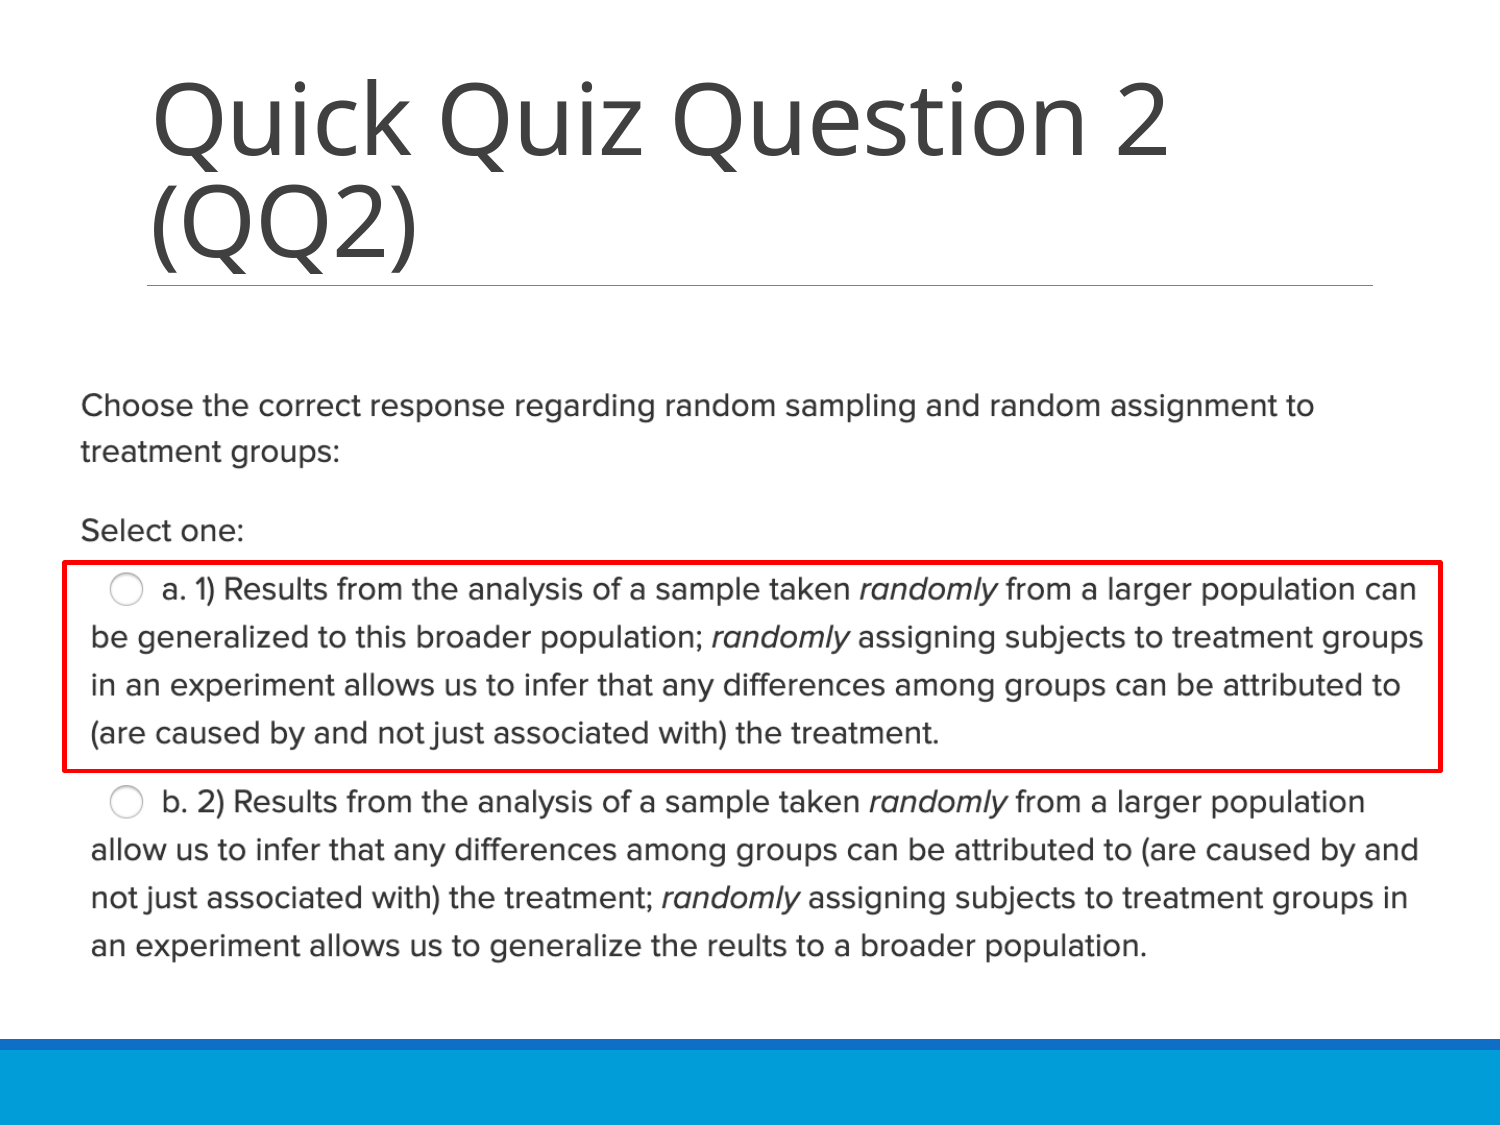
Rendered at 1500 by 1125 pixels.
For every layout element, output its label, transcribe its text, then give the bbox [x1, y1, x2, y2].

title Quick Quiz Question 2 (QQ2) [135, 47, 1373, 285]
picture [41, 381, 1459, 1001]
